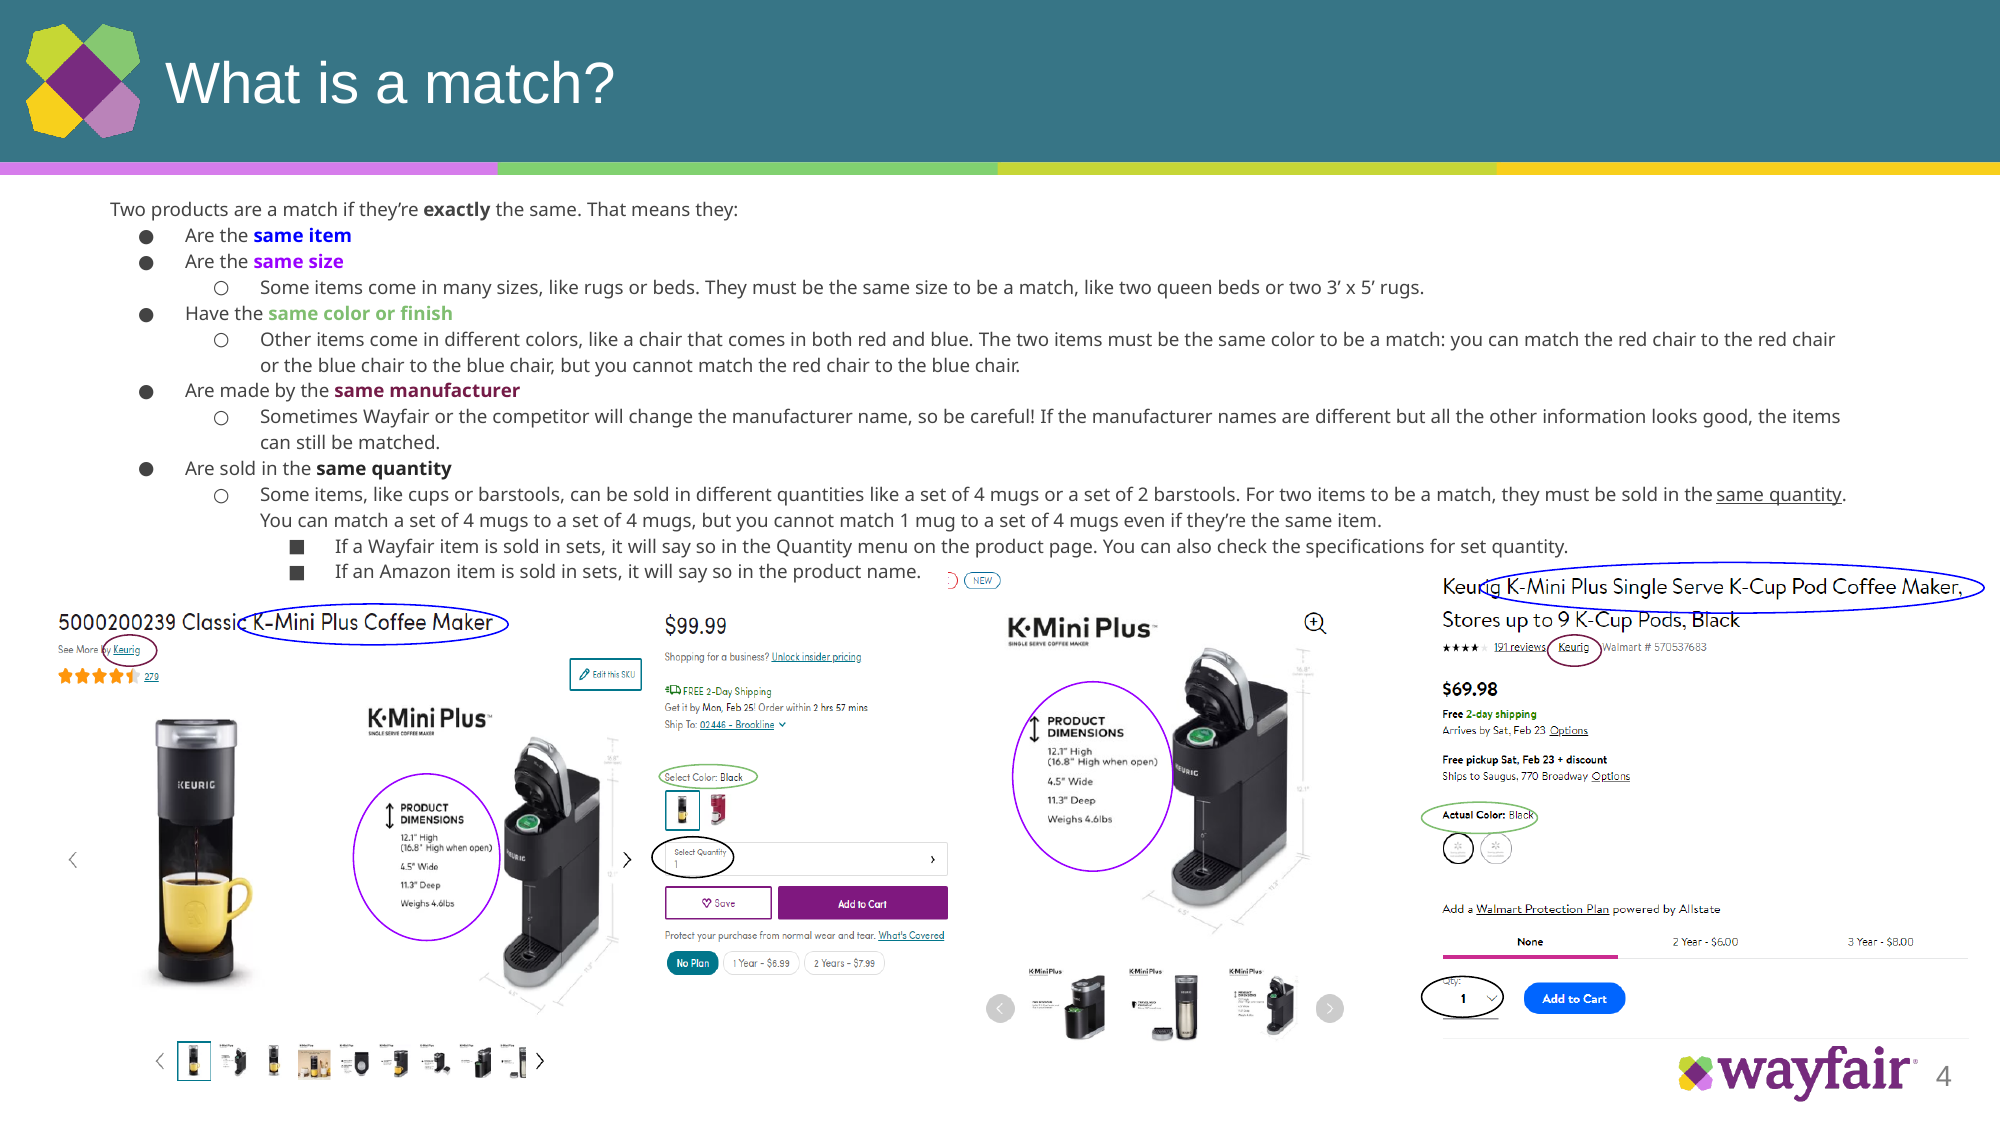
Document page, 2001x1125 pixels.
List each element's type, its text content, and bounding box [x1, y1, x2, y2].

list Two products are a match if they’re exactly the same. That means they: Are the same item Are the same size Some items come in many sizes, like rugs or beds. They must be the same size to be a match, like two queen beds or two 3’ x 5’ rugs. Have the same color or finish Other items come in different colors, like a chair that comes in both red and blue. The two items must be the same color to be a match: you can match the red chair to the red chair or the blue chair to the blue chair, but you cannot match the red chair to the blue chair. Are made by the same manufacturer Sometimes Wayfair or the competitor will change the manufacturer name, so be careful! If the manufacturer names are different but all the other information looks good, the items can still be matched. Are sold in the same quantity Some items, like cups or barstools, can be sold in different quantities like a set of 4 mugs or a set of 2 barstools. For two items to be a match, they must be sold in the same quantity. You can match a set of 4 mugs to a set of 4 mugs, but you cannot match 1 mug to a set of 4 mugs even if they’re the same item. If a Wayfair item is sold in sets, it will say so in the Quantity menu on the product page. You can also check the specifications for set quantity. If an Amazon item is sold in sets, it will say so in the product name. [95, 187, 1864, 600]
picture [26, 24, 140, 138]
title What is a match? [150, 18, 1919, 143]
picture [51, 562, 1995, 1117]
